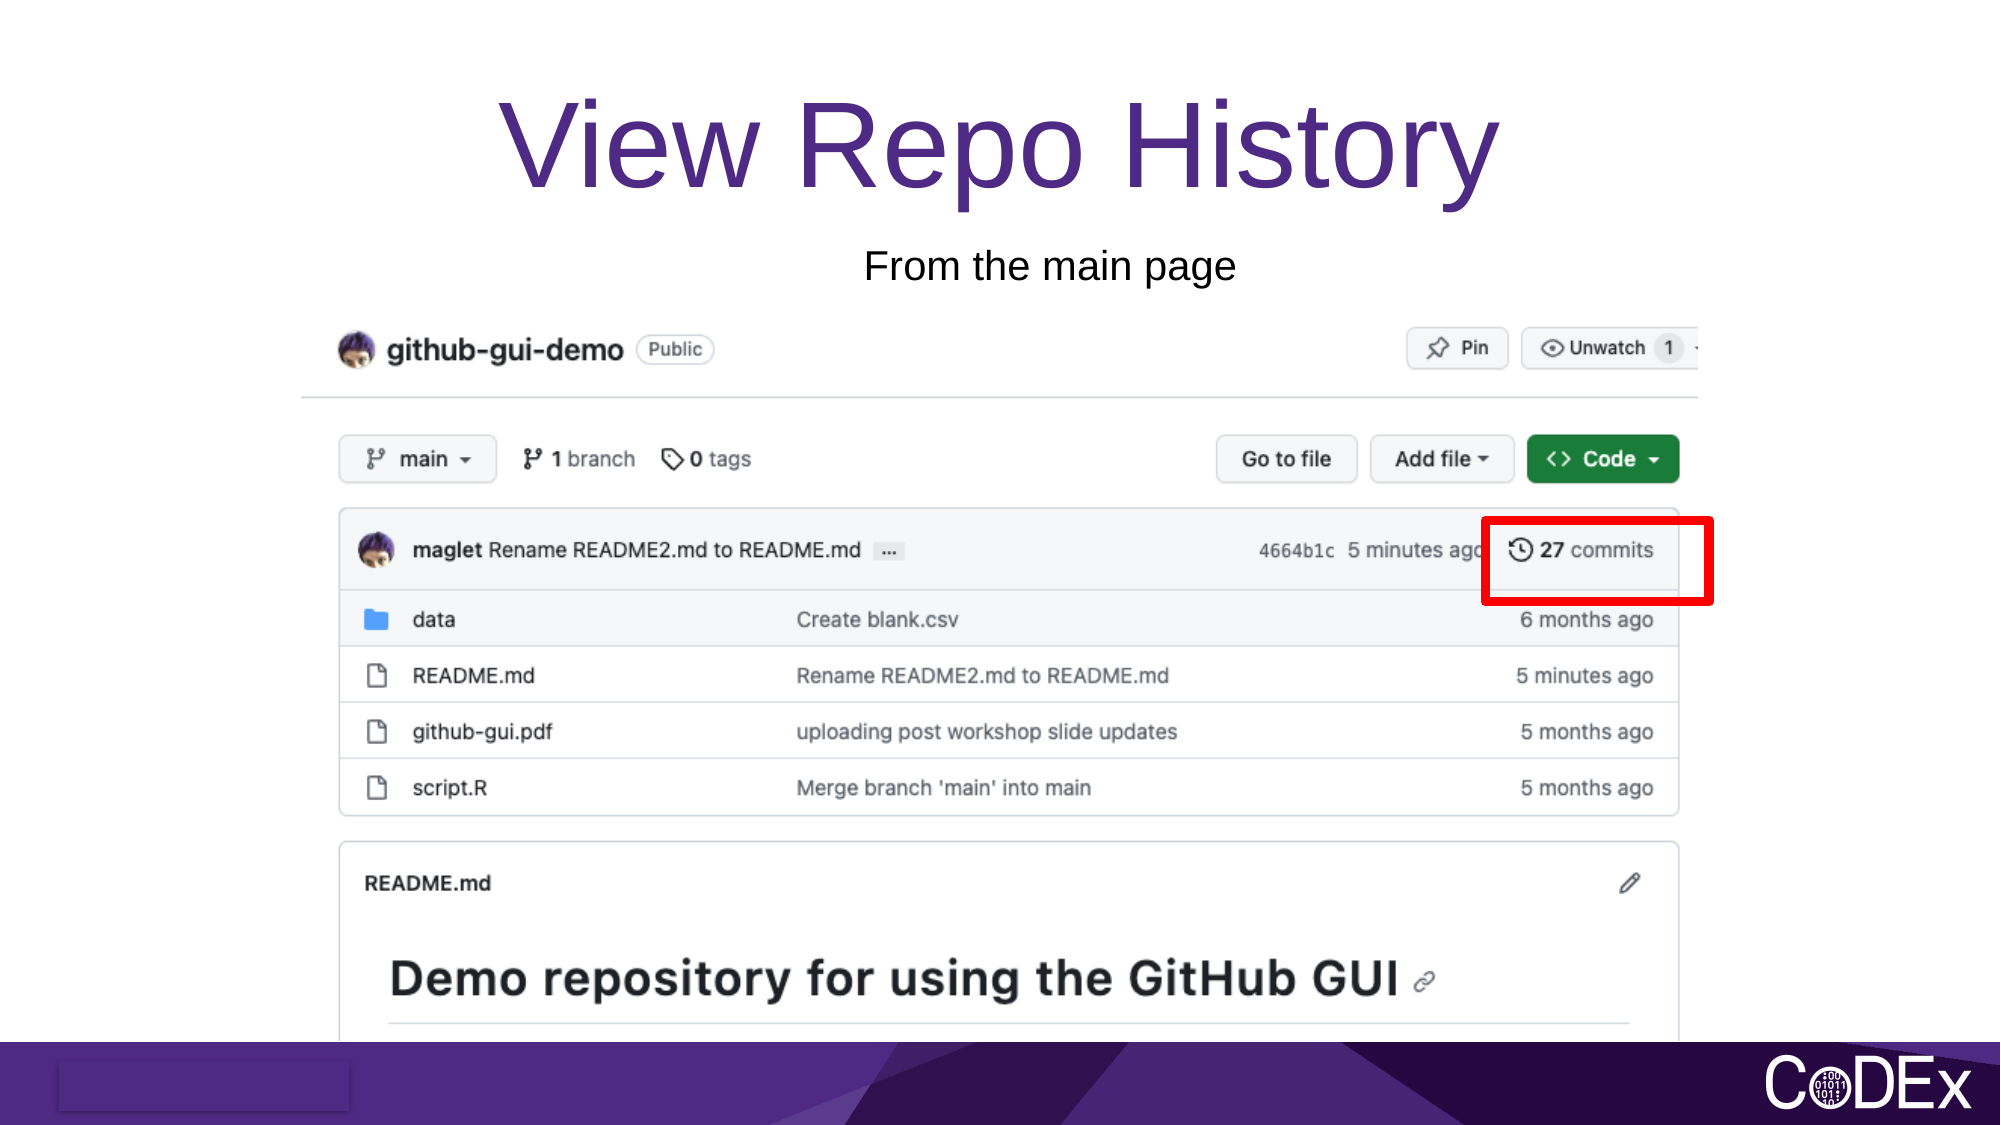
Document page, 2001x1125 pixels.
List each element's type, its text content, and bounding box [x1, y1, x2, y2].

title View Repo History [99, 45, 1900, 233]
text_box From the main page [848, 231, 1299, 297]
picture [0, 0, 2000, 1125]
text_box [1703, 518, 1711, 604]
